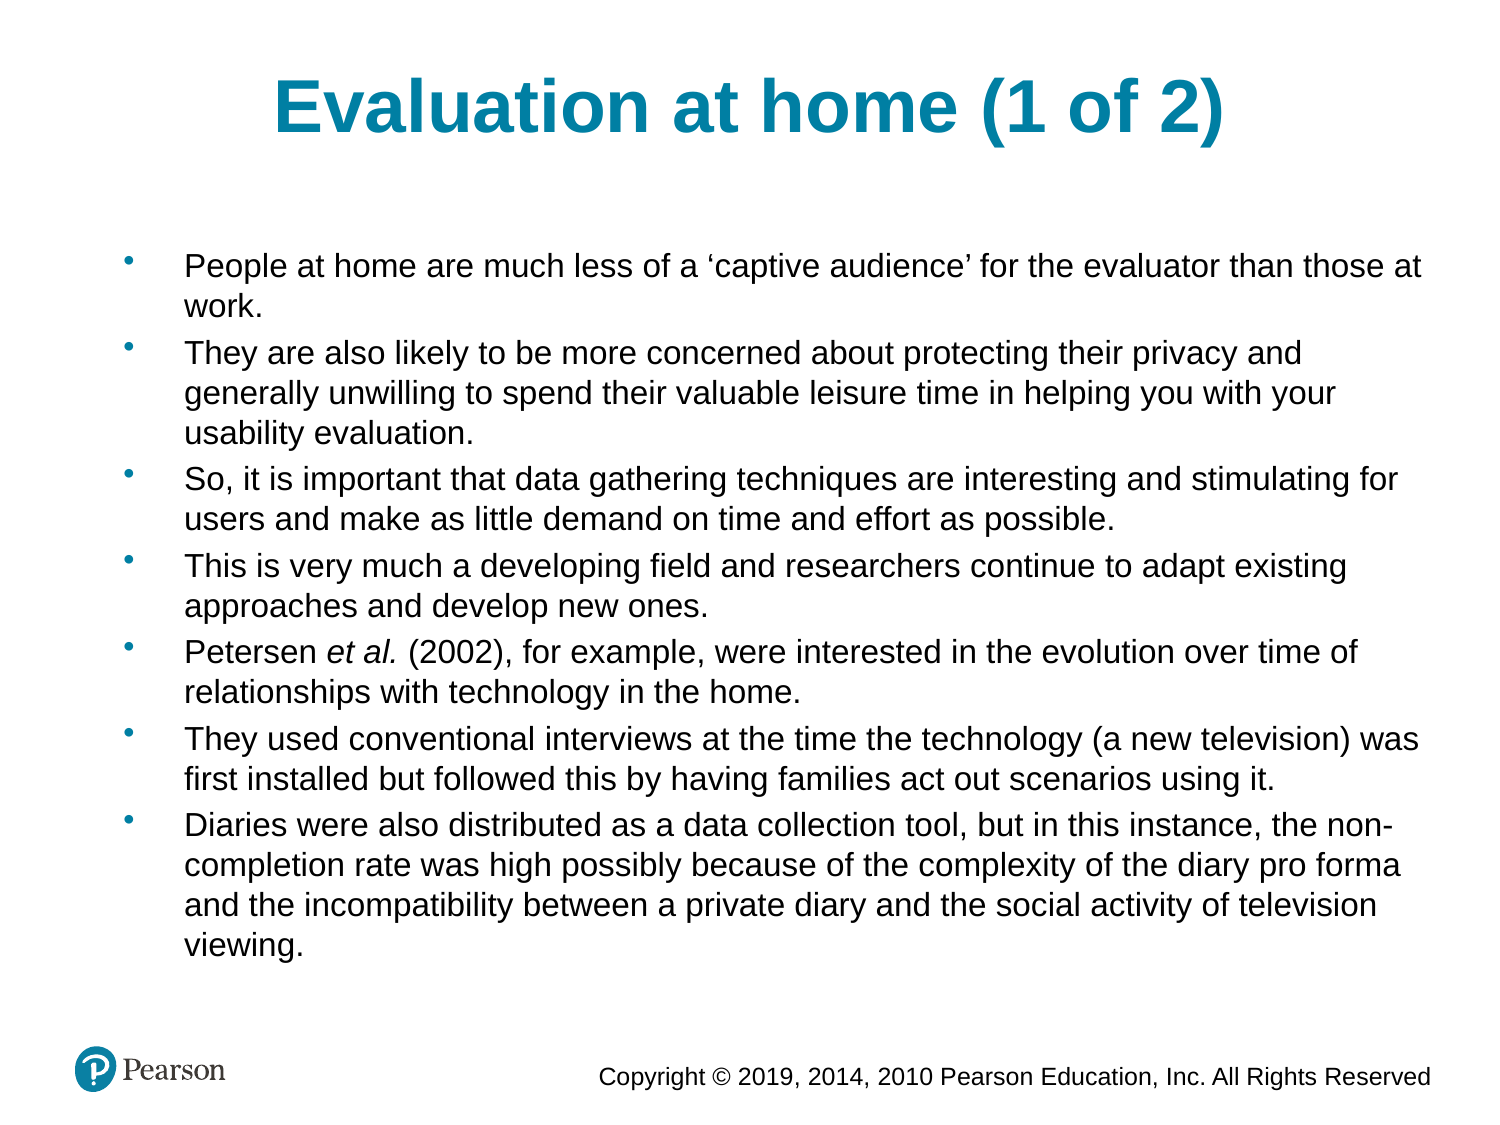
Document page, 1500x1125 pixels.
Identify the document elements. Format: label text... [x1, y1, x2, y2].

title Evaluation at home (1 of 2) [103, 45, 1397, 159]
list People at home are much less of a ‘captive audience’ for the evaluator than those at work. They are also likely to be more concerned about protecting their privacy and generally unwilling to spend their valuable leisure time in helping you with your usability evaluation. So, it is important that data gathering techniques are interesting and stimulating for users and make as little demand on time and effort as possible. This is very much a developing field and researchers continue to adapt existing approaches and develop new ones. Petersen et al. (2002), for example, were interested in the evolution over time of relationships with technology in the home. They used conventional interviews at the time the technology (a new television) was first installed but followed this by having families act out scenarios using it. Diaries were also distributed as a data collection tool, but in this instance, the non-completion rate was high possibly because of the complexity of the diary pro forma and the incompatibility between a private diary and the social activity of television viewing. [108, 236, 1443, 993]
